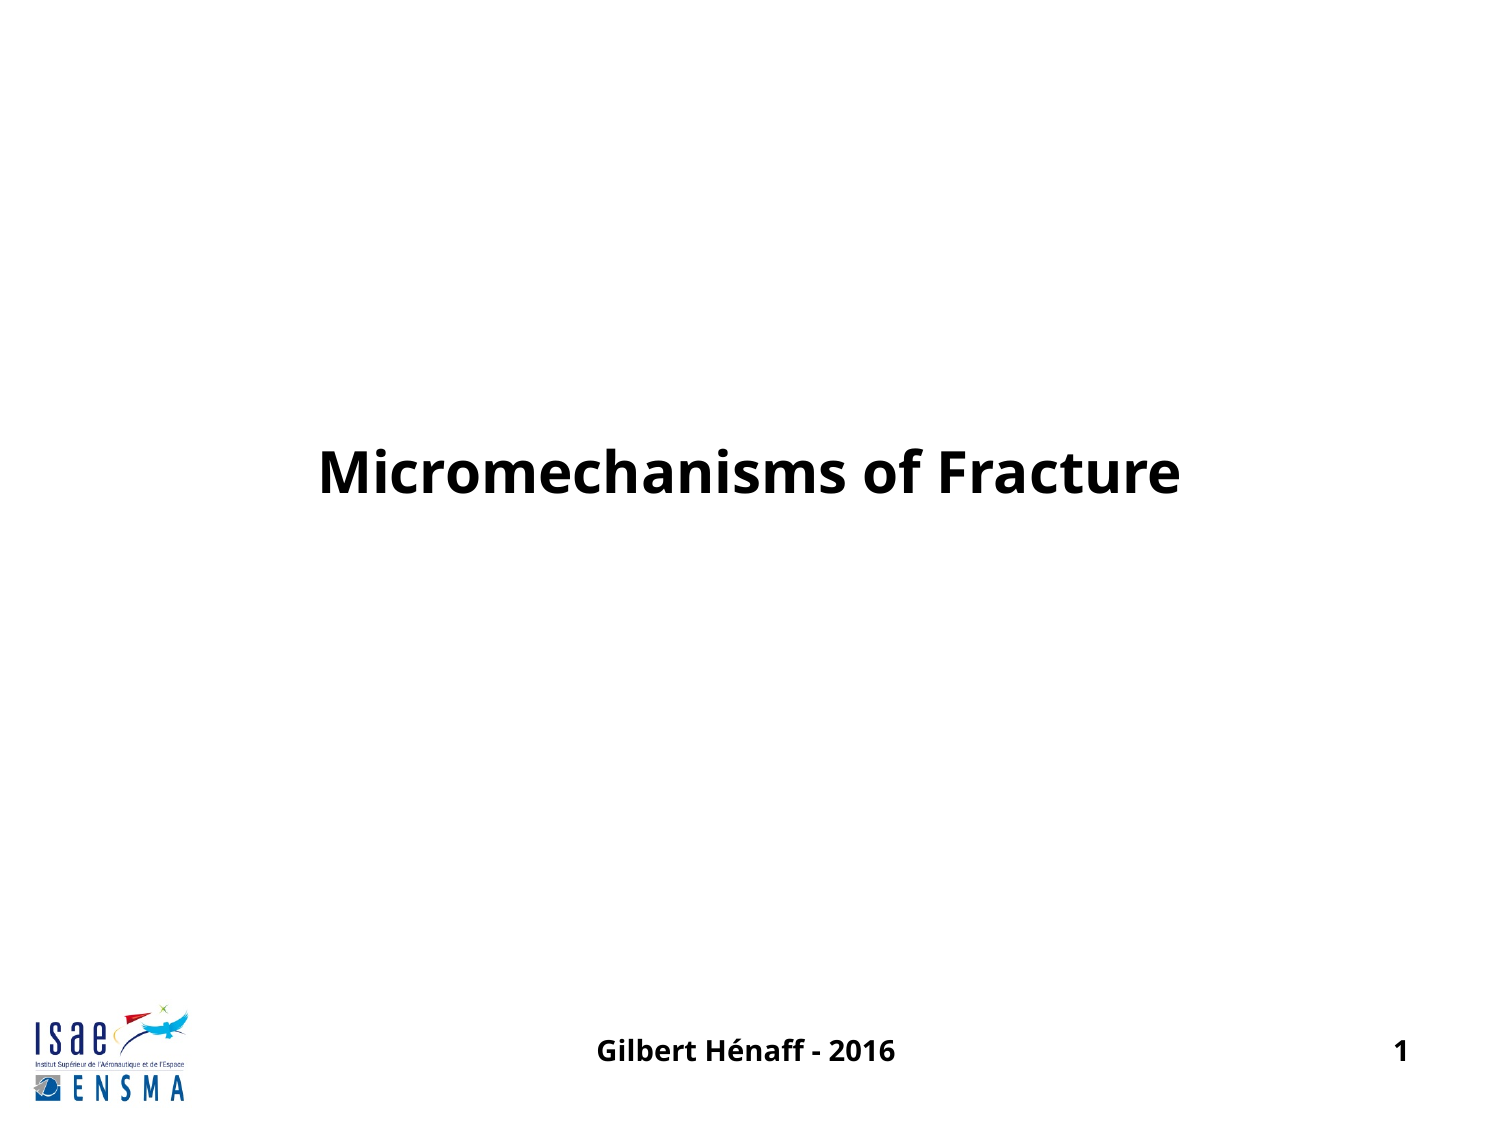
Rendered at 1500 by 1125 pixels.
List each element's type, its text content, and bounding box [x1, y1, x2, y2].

slide_number 1 [1074, 1024, 1425, 1103]
title Micromechanisms of Fracture [112, 349, 1388, 591]
footer Gilbert Hénaff - 2016 [512, 1024, 988, 1103]
picture [29, 999, 192, 1108]
